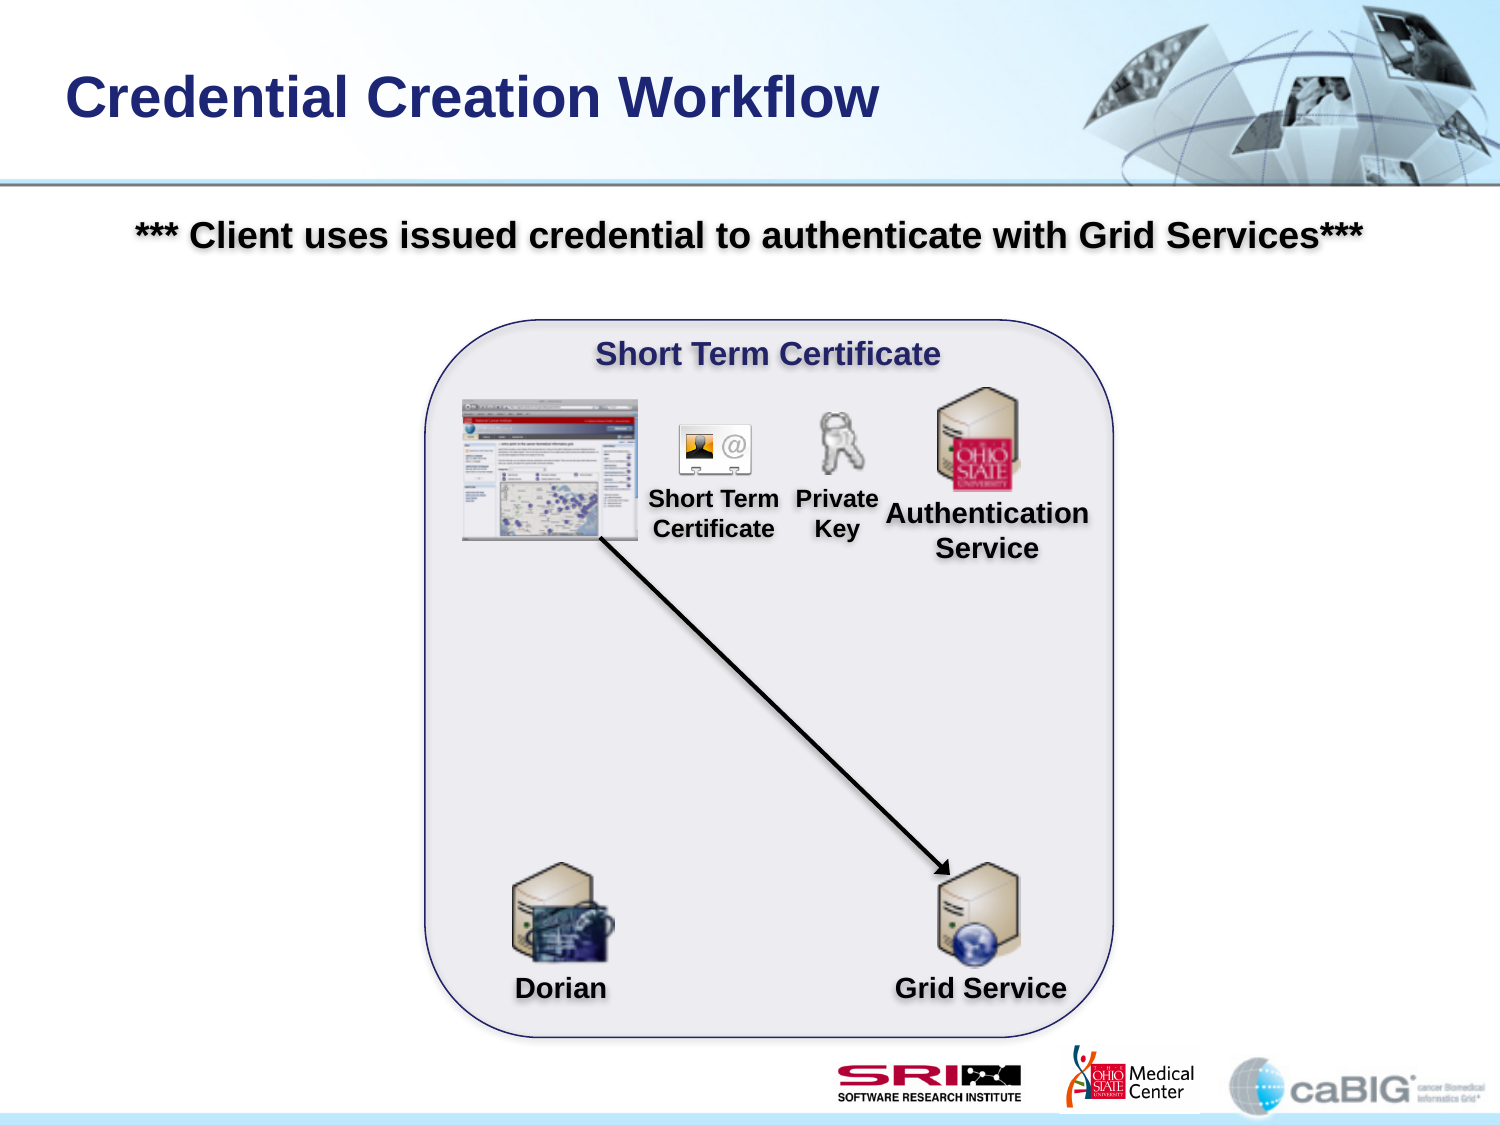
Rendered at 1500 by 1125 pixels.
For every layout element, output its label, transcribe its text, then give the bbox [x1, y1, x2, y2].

picture [0, 262, 1500, 1125]
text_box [599, 537, 951, 876]
title Credential Creation Workflow [49, 0, 1176, 188]
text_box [801, 412, 938, 535]
text_box *** Client uses issued credential to authenticate with Grid Services*** [0, 199, 1500, 268]
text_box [628, 412, 801, 535]
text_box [424, 319, 1138, 1038]
picture [0, 0, 1500, 205]
